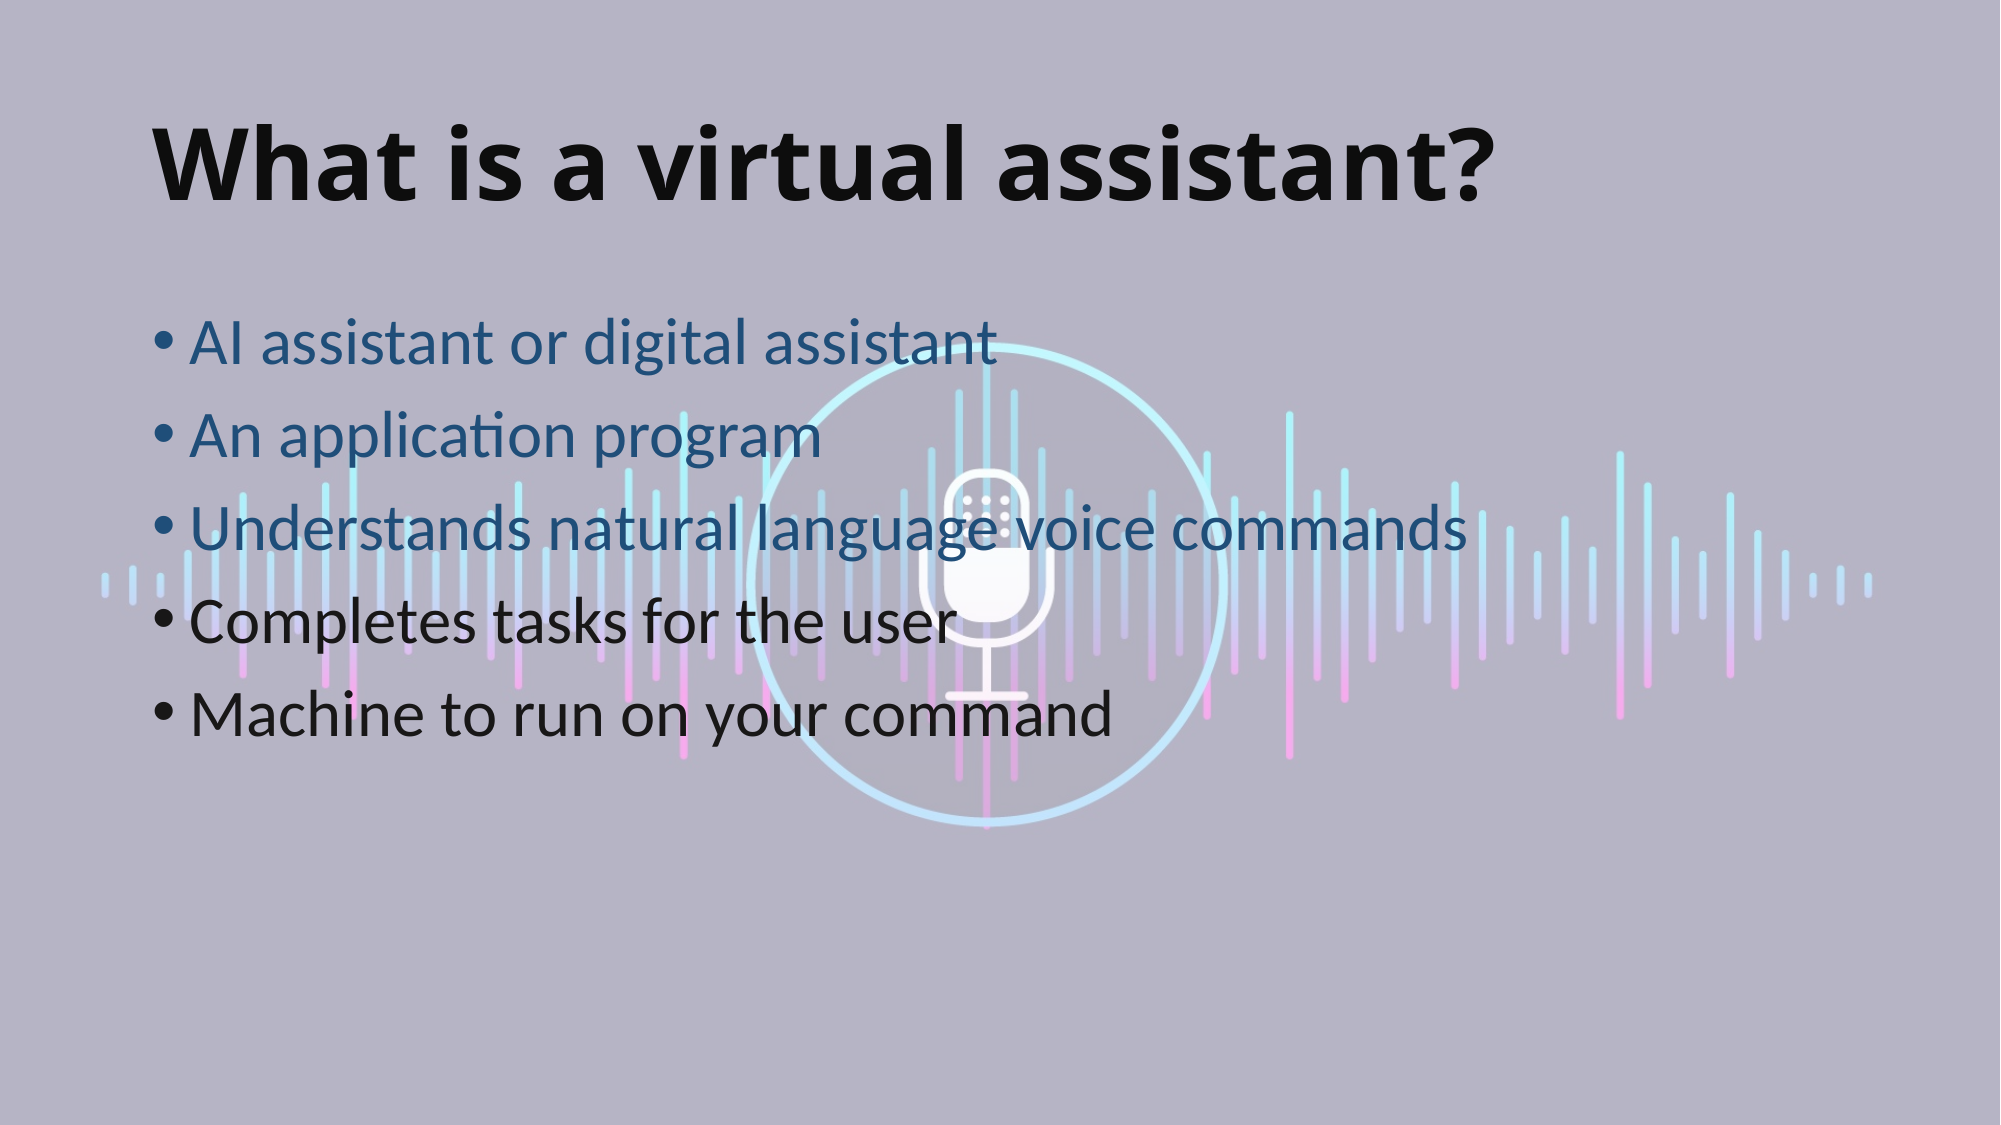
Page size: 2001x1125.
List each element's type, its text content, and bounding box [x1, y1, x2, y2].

list AI assistant or digital assistant An application program Understands natural language voice commands Completes tasks for the user Machine to run on your command [137, 299, 1863, 1014]
title What is a virtual assistant? [137, 59, 1863, 278]
